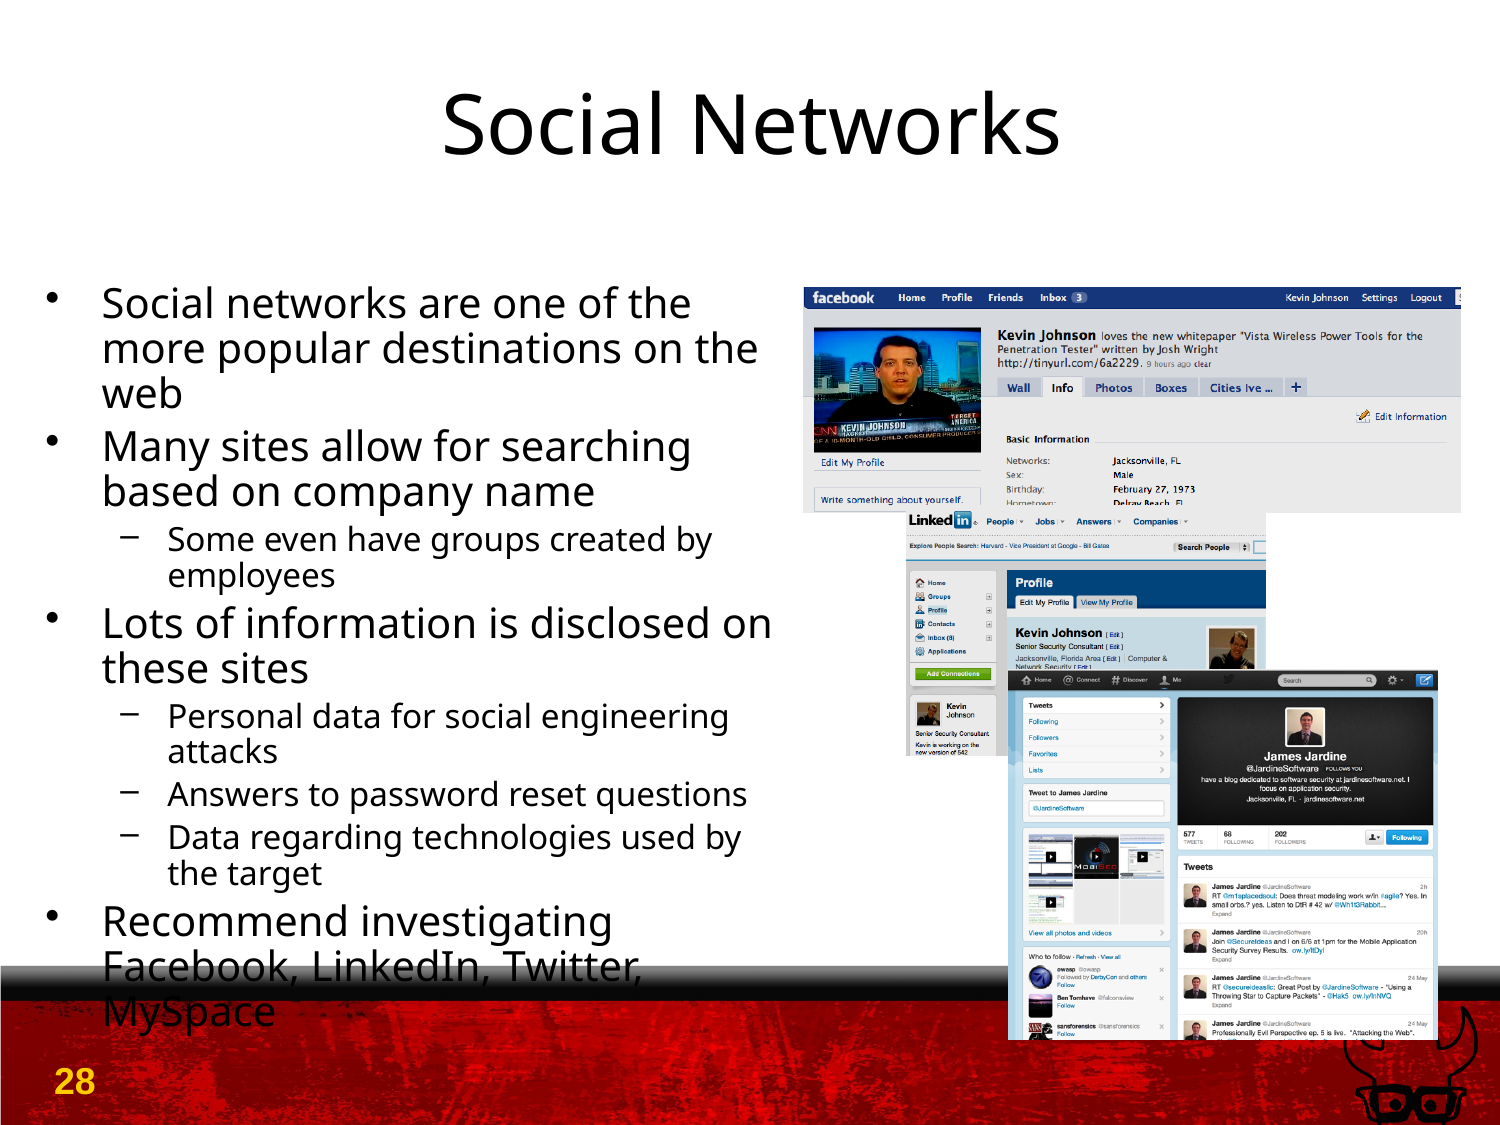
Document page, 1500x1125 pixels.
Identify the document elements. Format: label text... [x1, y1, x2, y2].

picture [0, 282, 1500, 1125]
title Social Networks [35, 24, 1469, 219]
list Social networks are one of the more popular destinations on the web Many sites allow for searching based on company name Some even have groups created by employees Lots of information is disclosed on these sites Personal data for social engineering attacks Answers to password reset questions Data regarding technologies used by the target Recommend investigating Facebook, LinkedIn, Twitter, MySpace [30, 274, 806, 985]
